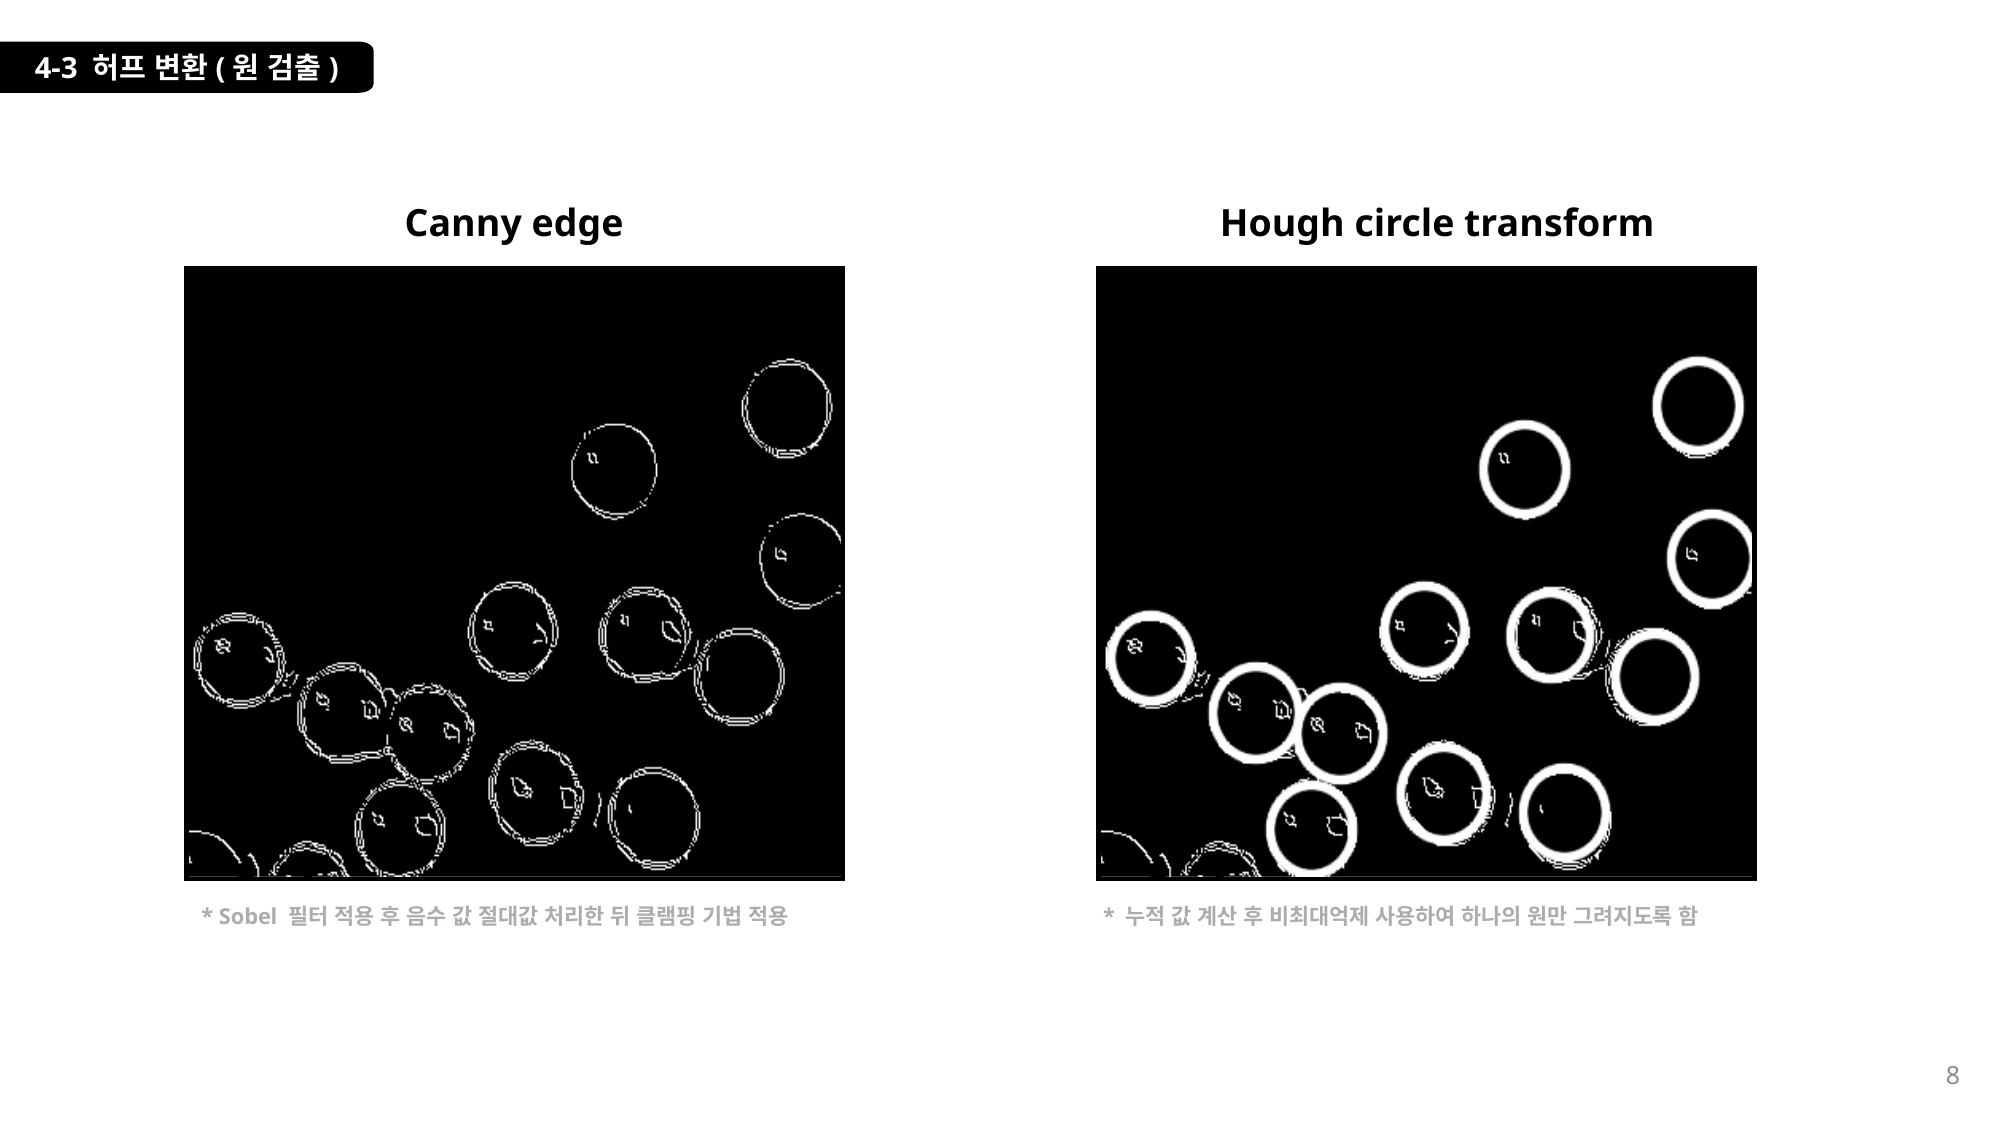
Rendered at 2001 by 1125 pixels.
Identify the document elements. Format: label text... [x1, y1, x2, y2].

text_box [1097, 268, 1755, 880]
text_box [186, 268, 844, 880]
text_box Hough circle transform [1204, 191, 1700, 252]
text_box * Sobel 필터 적용 후 음수 값 절대값 처리한 뒤 클램핑 기법 적용 [186, 895, 916, 937]
text_box 4-3 허프 변환(원 검출) [0, 40, 375, 94]
slide_number 8 [1524, 1046, 1975, 1107]
text_box * 누적 값 계산 후 비최대억제 사용하여 하나의 원만 그려지도록 함 [1088, 895, 1817, 937]
text_box Canny edge [389, 191, 640, 252]
